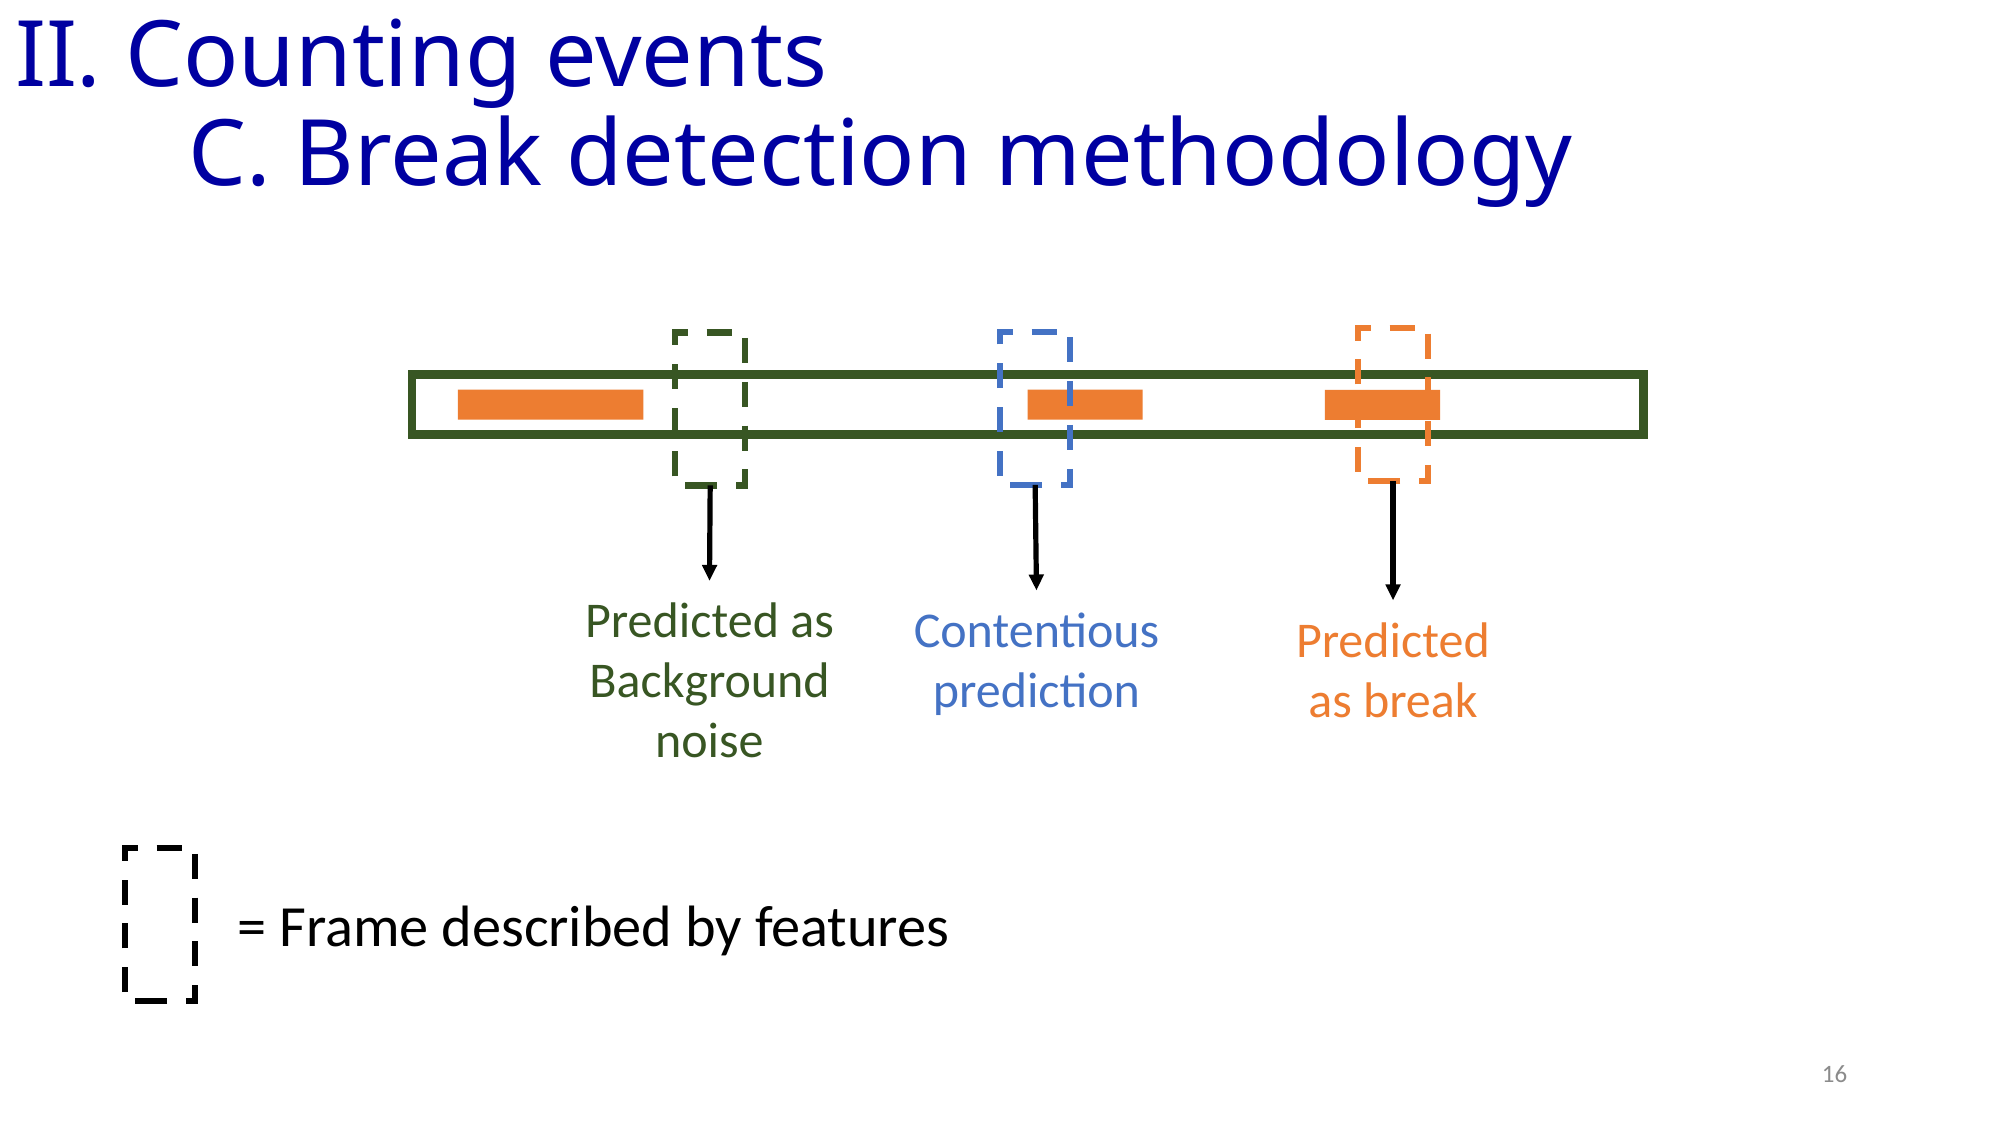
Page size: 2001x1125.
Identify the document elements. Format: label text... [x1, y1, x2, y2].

text_box [674, 331, 746, 374]
slide_number 16 [1412, 1042, 1863, 1103]
text_box [124, 847, 196, 1002]
text_box [999, 435, 1071, 486]
title II. Counting events C. Break detection methodology [0, 0, 2000, 218]
text_box Contentious prediction [896, 590, 1177, 725]
text_box [674, 435, 746, 486]
text_box [999, 331, 1071, 374]
text_box [1357, 435, 1429, 482]
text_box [411, 374, 1644, 435]
text_box Predicted as Background noise [569, 580, 850, 776]
text_box [1357, 327, 1429, 374]
text_box Predicted as break [1267, 599, 1520, 735]
text_box = Frame described by features [222, 880, 1000, 966]
